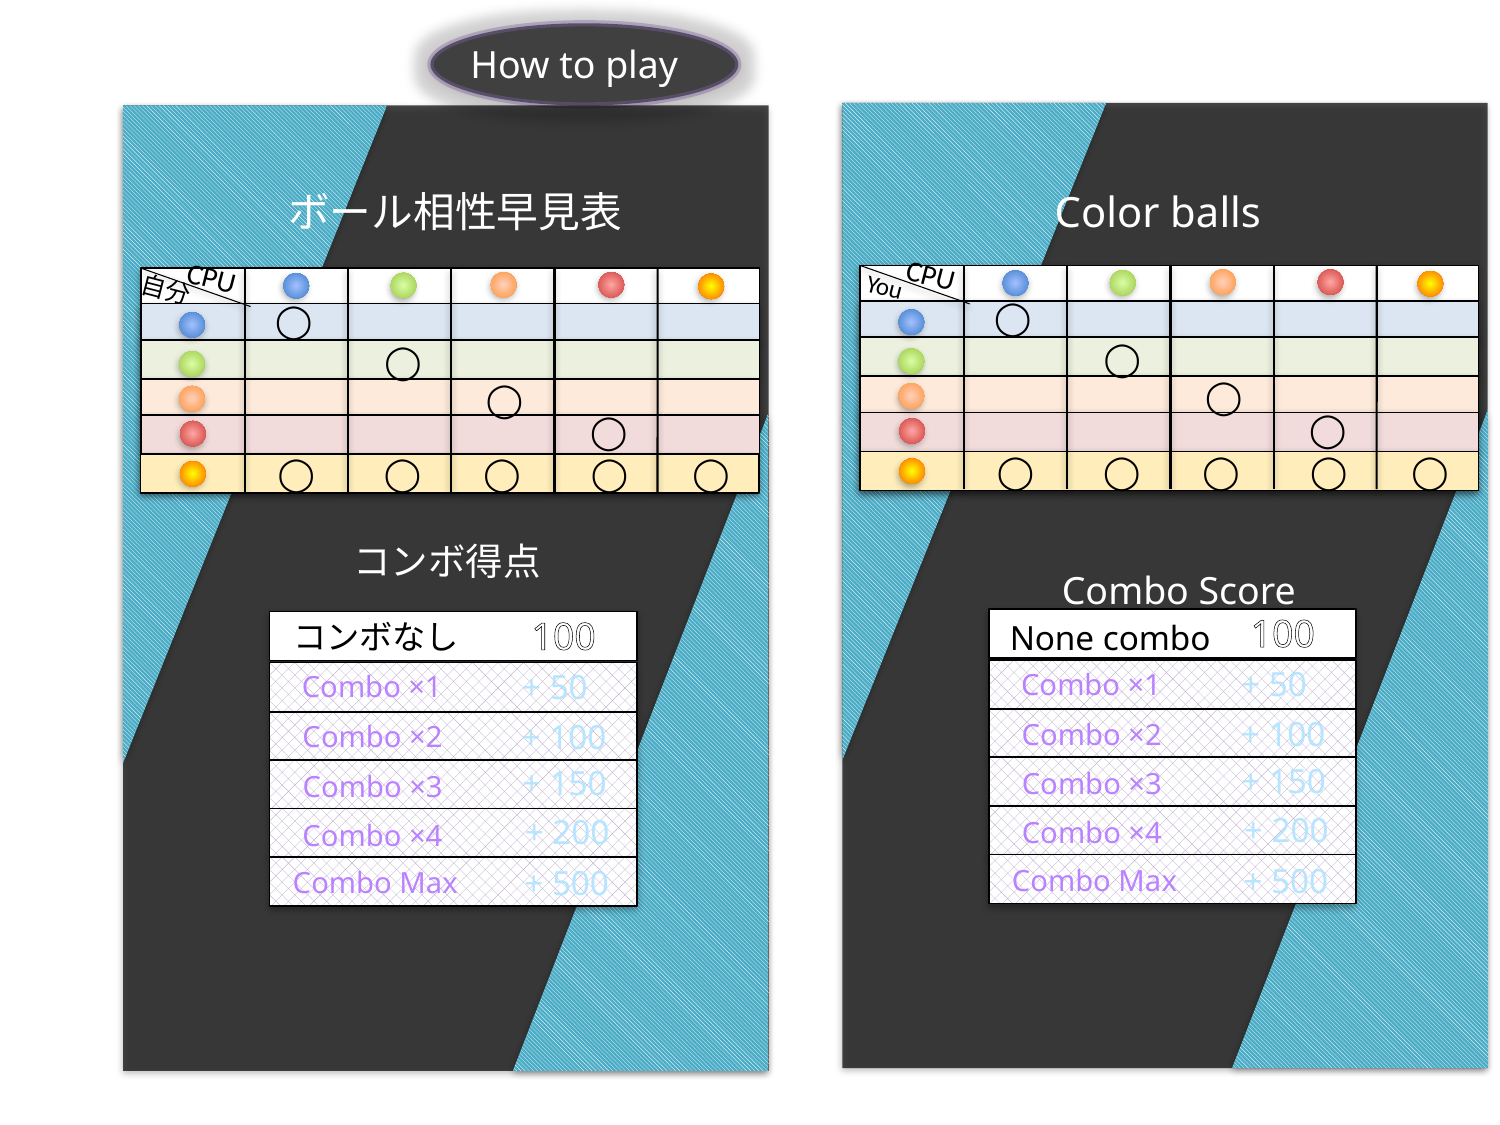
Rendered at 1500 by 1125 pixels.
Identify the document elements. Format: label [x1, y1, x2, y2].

text_box [842, 102, 1488, 1069]
text_box [122, 105, 769, 1072]
text_box [430, 23, 739, 103]
